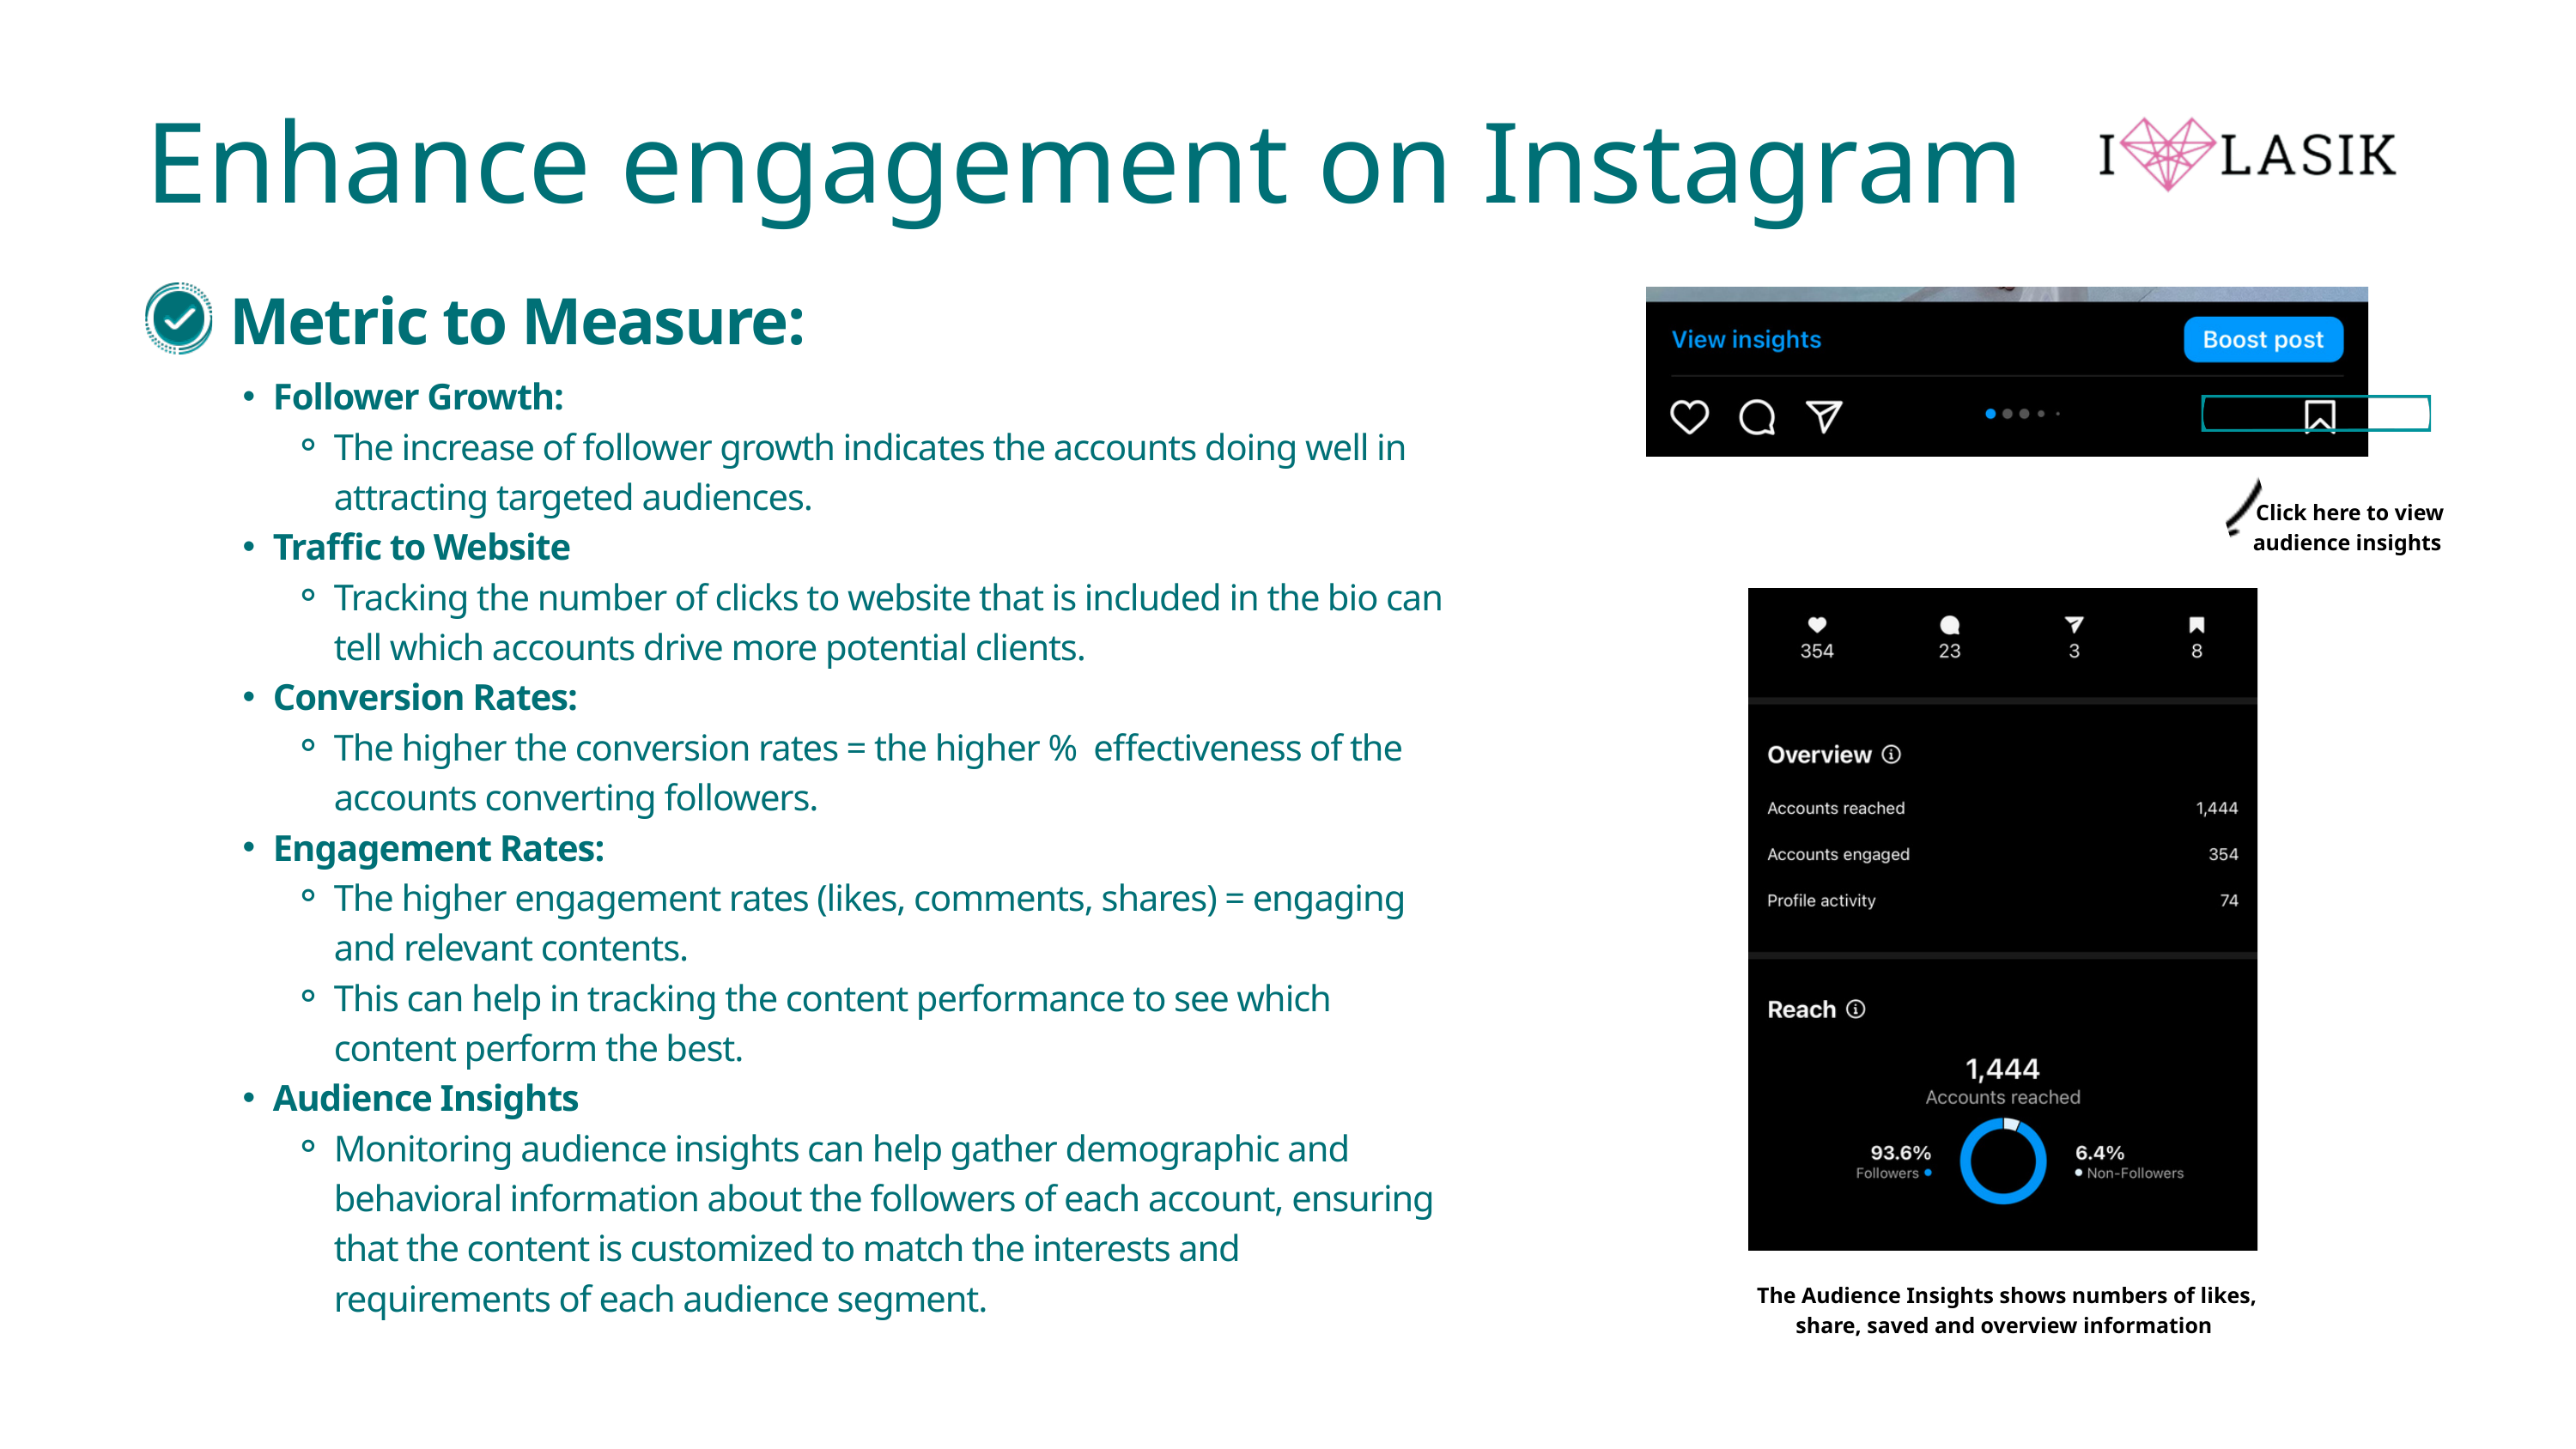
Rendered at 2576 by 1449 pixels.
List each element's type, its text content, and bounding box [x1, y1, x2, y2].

text_box [1646, 287, 2369, 457]
text_box Follower Growth: The increase of follower growth indicates the accounts doing well in attracting targeted audiences. Traffic to Website Tracking the number of clicks to website that is included in the bio can tell which accounts drive more potential clients. Conversion Rates: The higher the conversion rates = the higher % effectiveness of the accounts converting followers. Engagement Rates: The higher engagement rates (likes, comments, shares) = engaging and relevant contents. This can help in tracking the content performance to see which content perform the best. Audience Insights Monitoring audience insights can help gather demographic and behavioral information about the followers of each account, ensuring that the content is customized to match the interests and requirements of each audience segment. [212, 367, 1450, 1369]
text_box Metric to Measure: [229, 289, 2246, 358]
text_box [2208, 451, 2275, 545]
text_box Click here to view audience insights [2245, 494, 2456, 555]
text_box Enhance engagement on Instagram [145, 70, 2081, 226]
text_box [2081, 106, 2410, 202]
text_box [2201, 395, 2432, 432]
text_box The Audience Insights shows numbers of likes, share, saved and overview information [1748, 1277, 2267, 1338]
text_box [145, 350, 213, 355]
text_box [1747, 588, 2258, 1252]
text_box [145, 282, 213, 350]
